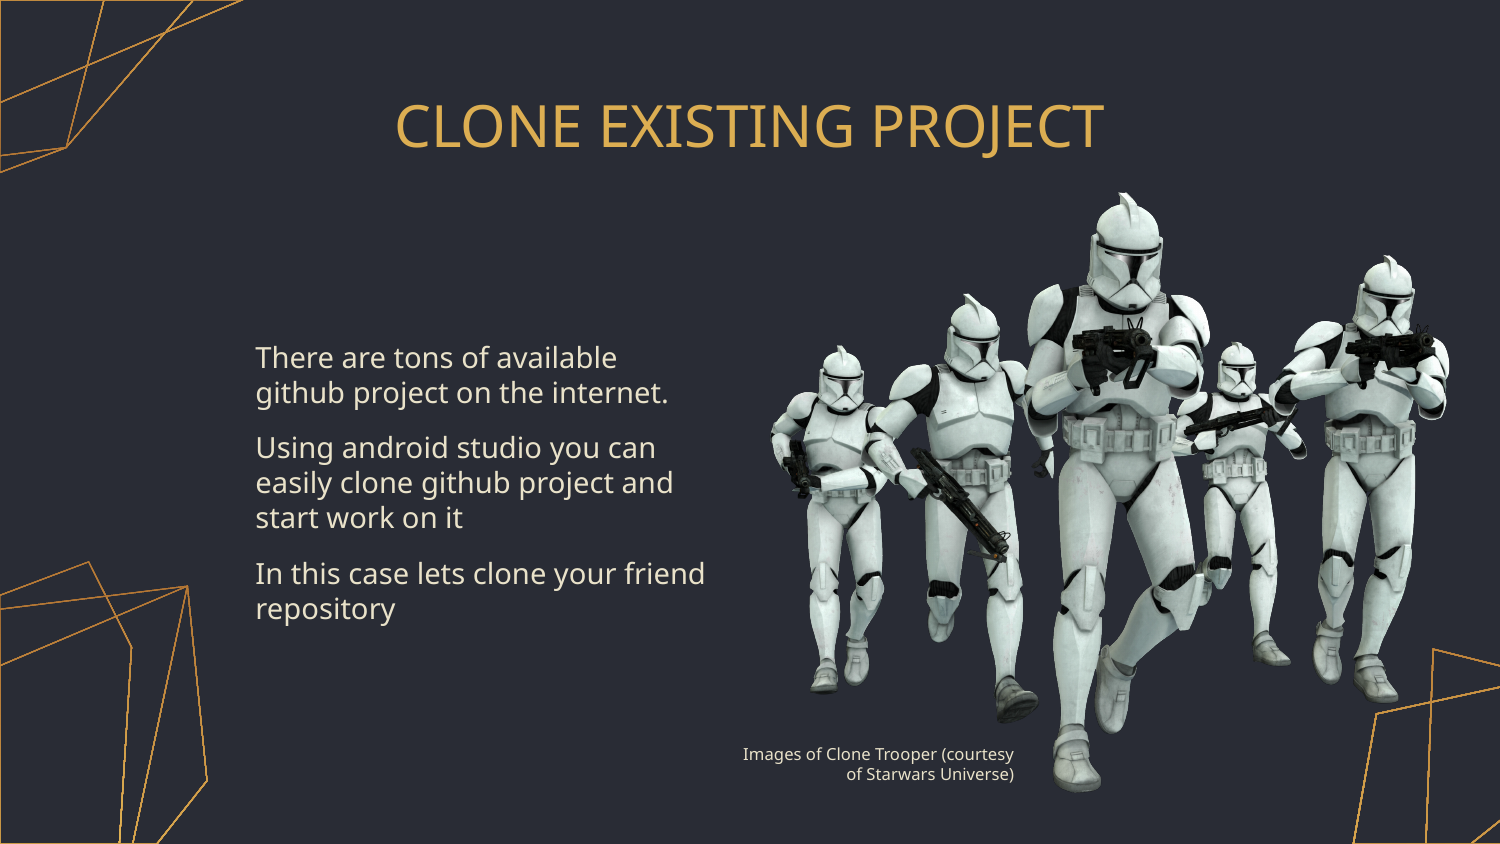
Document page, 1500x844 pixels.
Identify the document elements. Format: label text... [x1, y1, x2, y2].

list There are tons of available github project on the internet. Using android studio you can easily clone github project and start work on it In this case lets clone your friend repository [240, 256, 724, 709]
picture [748, 183, 1476, 796]
title CLONE EXISTING PROJECT [327, 88, 1173, 160]
subtitle Images of Clone Trooper (courtesy of Starwars Universe) [723, 728, 1030, 830]
